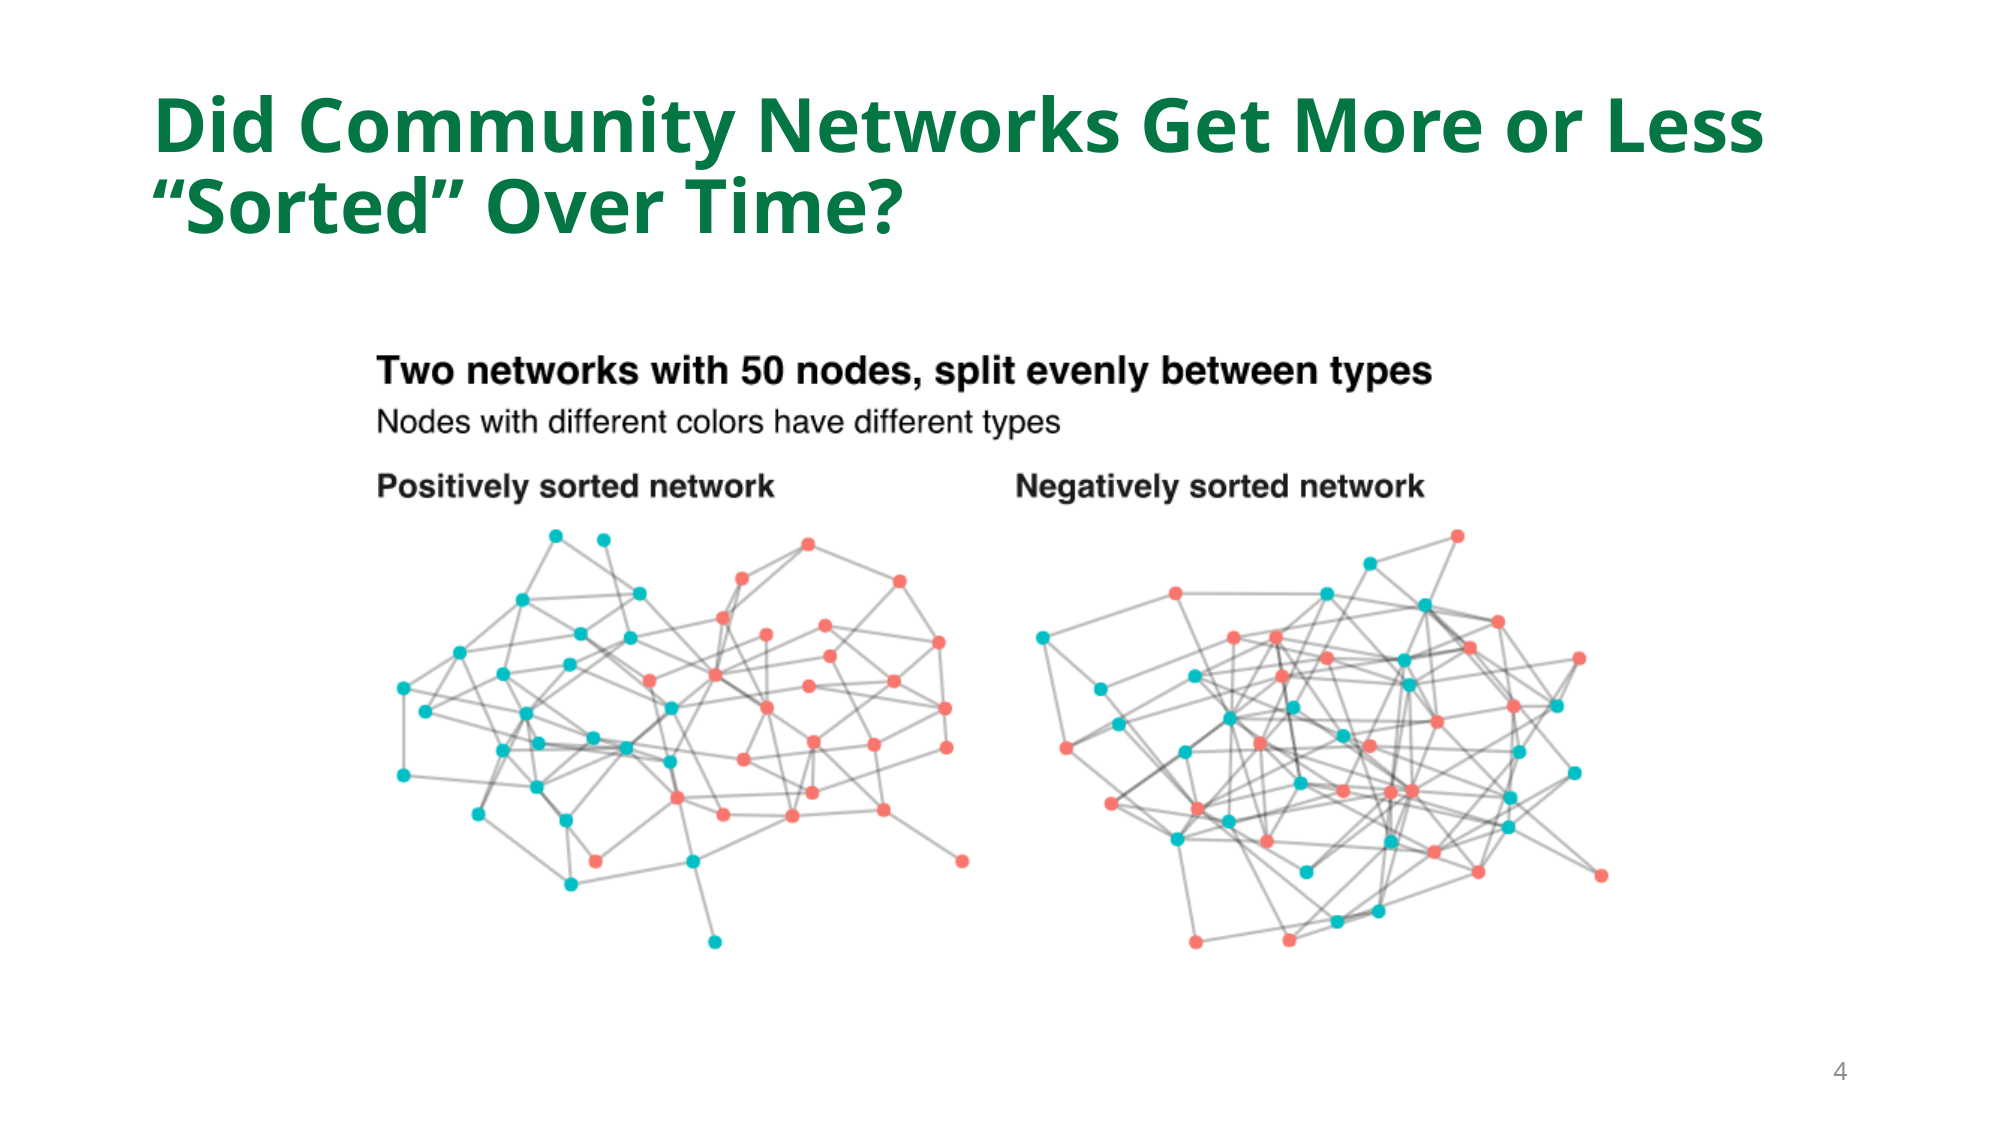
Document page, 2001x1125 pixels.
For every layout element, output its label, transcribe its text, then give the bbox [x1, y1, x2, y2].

slide_number 4 [1412, 1042, 1863, 1103]
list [317, 324, 1694, 995]
title Did Community Networks Get More or Less “Sorted” Over Time? [137, 59, 1863, 278]
